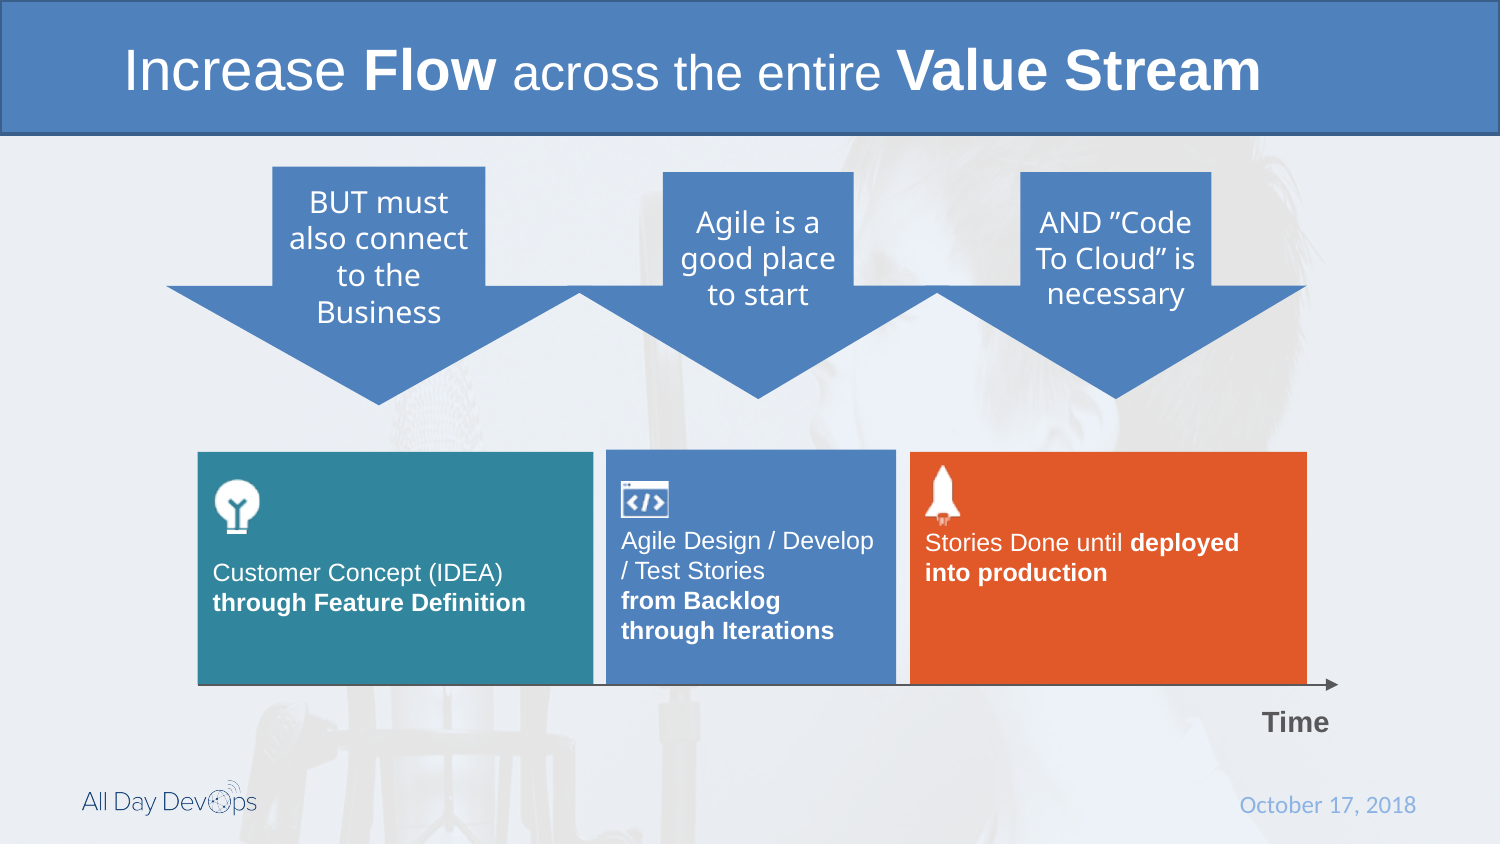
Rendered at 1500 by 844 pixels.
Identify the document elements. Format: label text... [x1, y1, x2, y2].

text_box Customer Concept (IDEA) through Feature Definition [197, 451, 594, 684]
picture [620, 481, 670, 518]
text_box Time [1247, 696, 1345, 746]
list Increase Flow across the entire Value Stream [75, 0, 1413, 135]
text_box Agile is a good place to start [567, 172, 950, 400]
picture [75, 776, 263, 822]
text_box Agile Design / Develop / Test Stories from Backlog through Iterations [606, 449, 897, 684]
picture [213, 479, 260, 534]
text_box AND ”Code To Cloud” is necessary [937, 172, 1307, 400]
text_box Stories Done until deployed into production [910, 451, 1307, 684]
picture [924, 464, 961, 526]
text_box BUT must also connect to the Business [166, 166, 579, 406]
